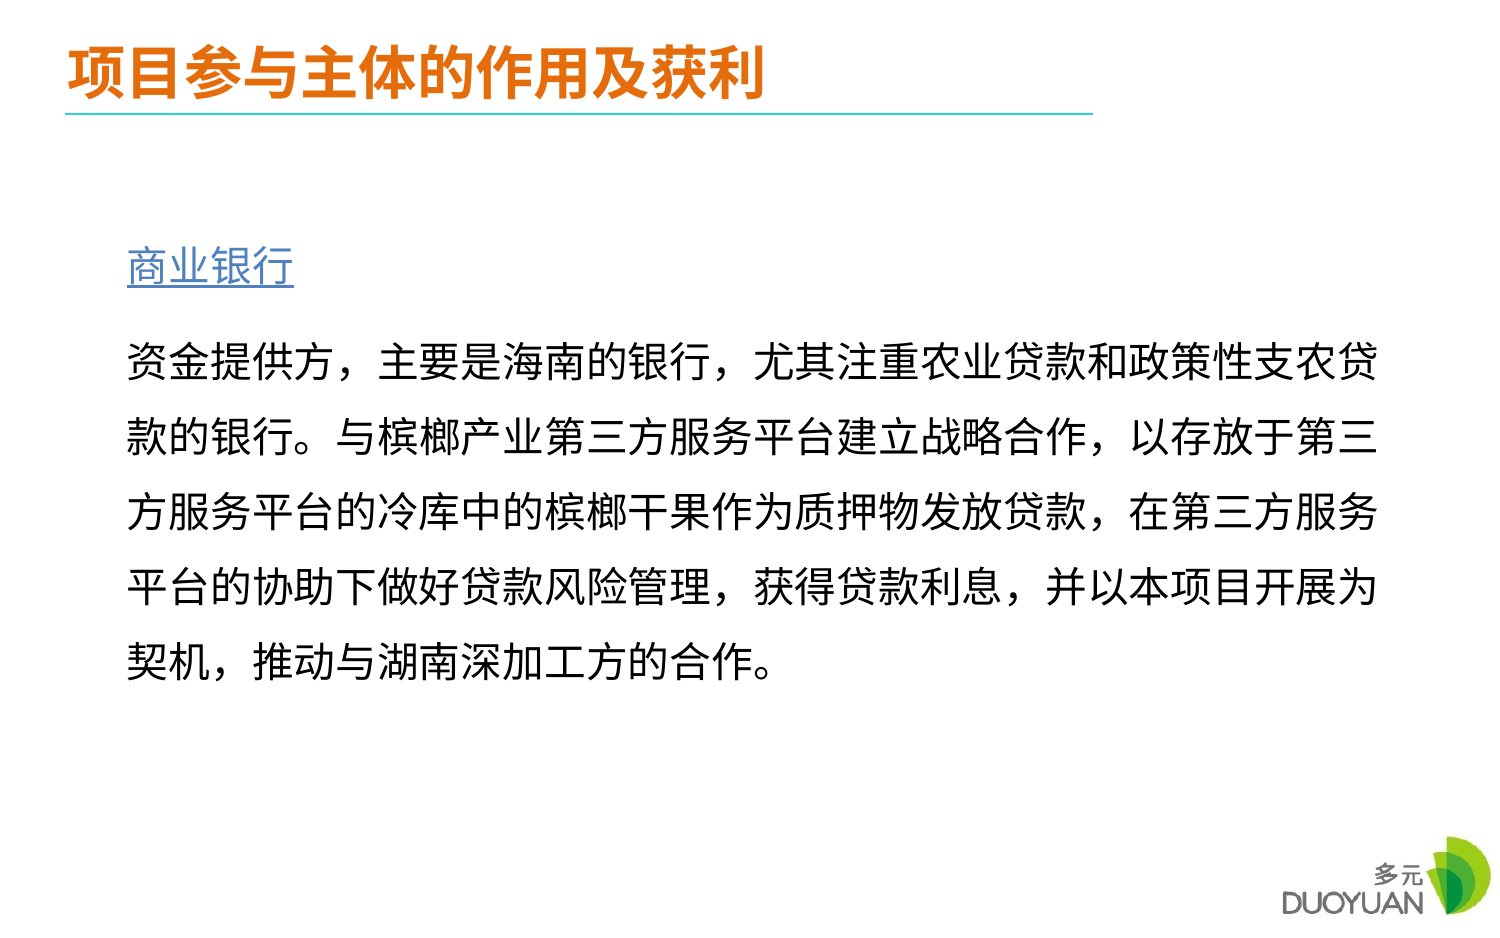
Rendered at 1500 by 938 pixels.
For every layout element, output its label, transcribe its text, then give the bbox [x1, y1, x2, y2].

text_box 资金提供方，主要是海南的银行，尤其注重农业贷款和政策性支农贷款的银行。与槟榔产业第三方服务平台建立战略合作，以存放于第三方服务平台的冷库中的槟榔干果作为质押物发放贷款，在第三方服务平台的协助下做好贷款风险管理，获得贷款利息，并以本项目开展为契机，推动与湖南深加工方的合作。 [112, 303, 1424, 694]
text_box 项目参与主体的作用及获利 [53, 28, 1093, 114]
text_box 商业银行 [112, 232, 1258, 298]
picture [1281, 834, 1492, 918]
